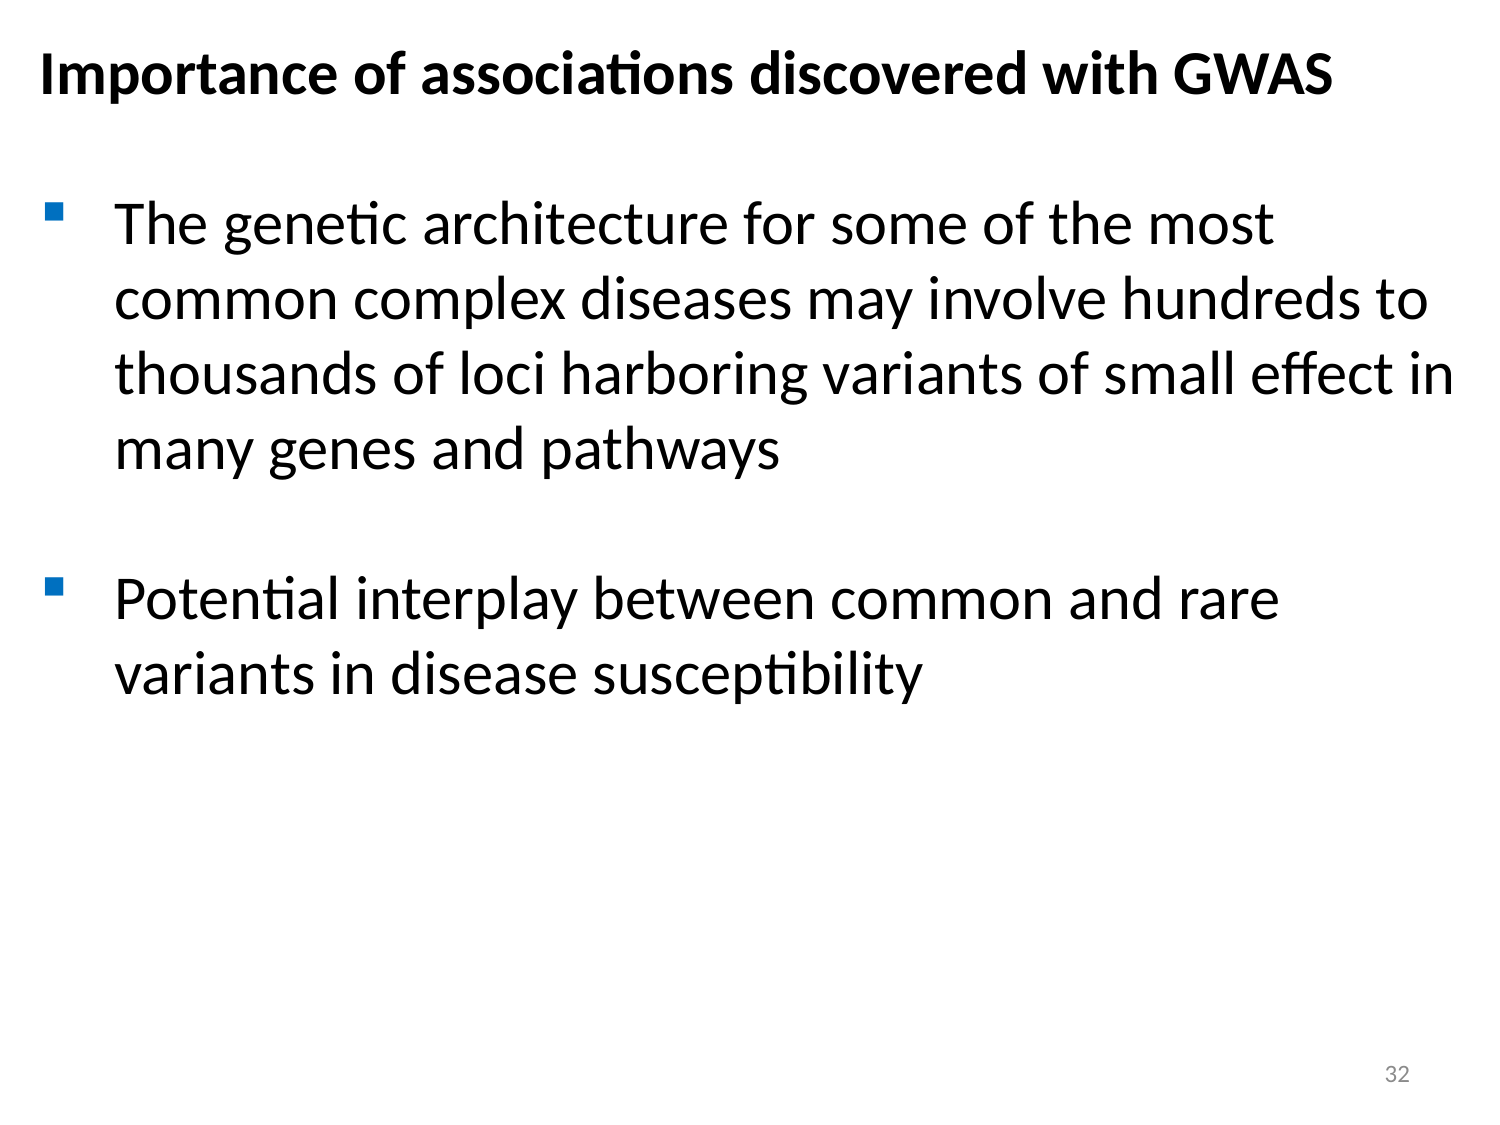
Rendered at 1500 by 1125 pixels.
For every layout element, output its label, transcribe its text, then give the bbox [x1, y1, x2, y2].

text_box Importance of associations discovered with GWAS The genetic architecture for some of the most common complex diseases may involve hundreds to thousands of loci harboring variants of small effect in many genes and pathways Potential interplay between common and rare variants in disease susceptibility [24, 24, 1475, 715]
slide_number 32 [1074, 1042, 1425, 1103]
